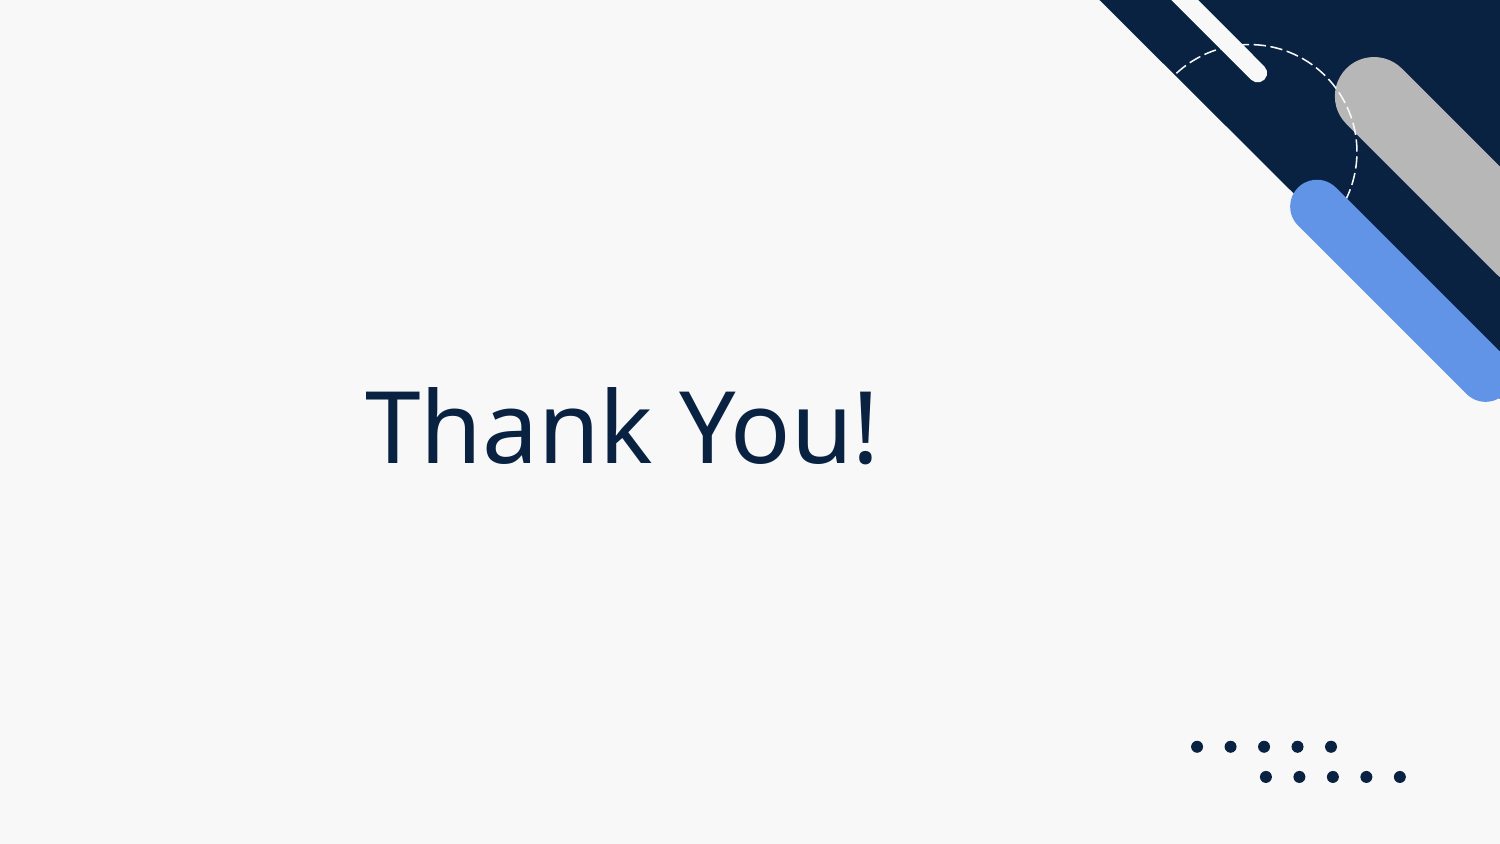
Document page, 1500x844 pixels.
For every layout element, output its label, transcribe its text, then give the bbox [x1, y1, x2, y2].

title Thank You! [350, 330, 1123, 464]
